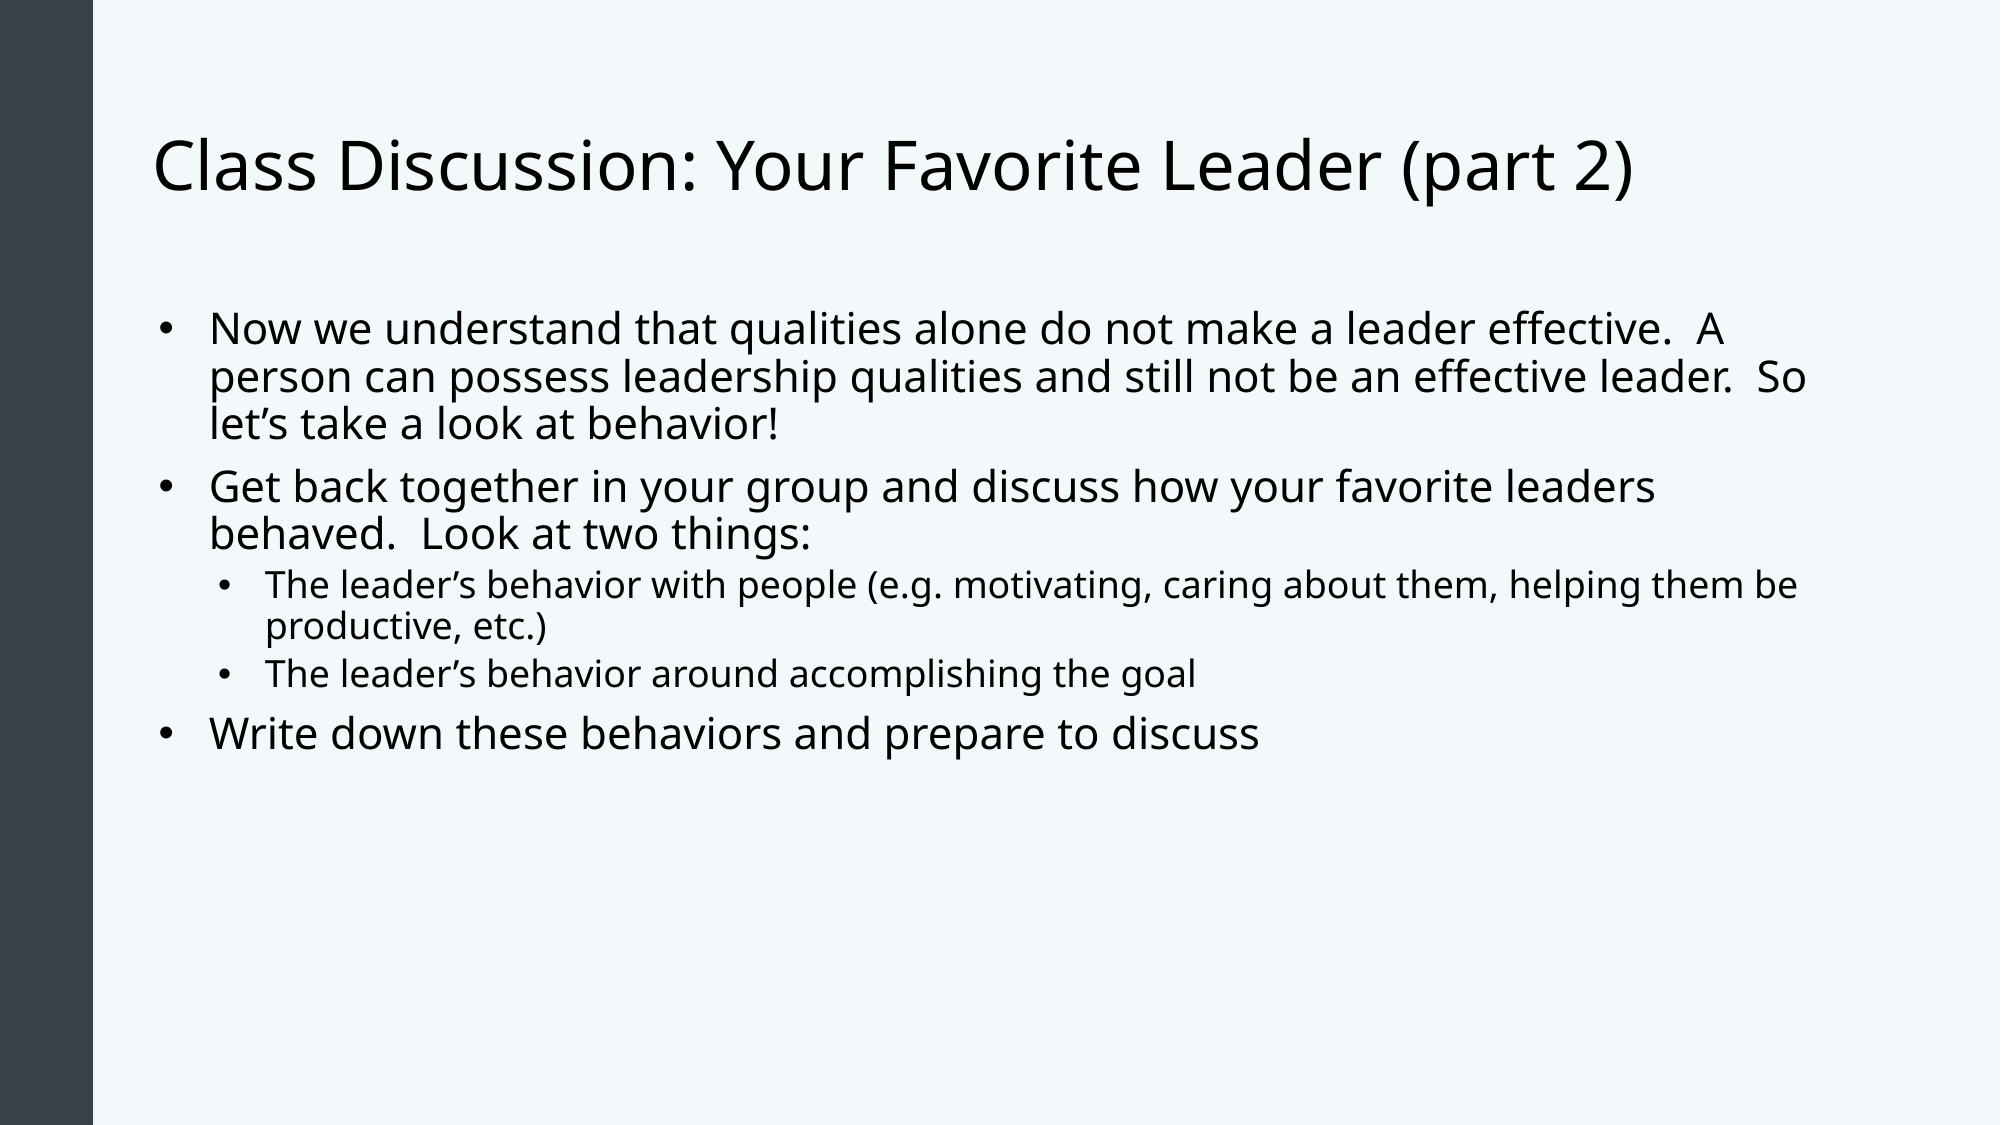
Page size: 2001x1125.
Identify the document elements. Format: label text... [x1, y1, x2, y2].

list Now we understand that qualities alone do not make a leader effective. A person can possess leadership qualities and still not be an effective leader. So let’s take a look at behavior! Get back together in your group and discuss how your favorite leaders behaved. Look at two things: The leader’s behavior with people (e.g. motivating, caring about them, helping them be productive, etc.) The leader’s behavior around accomplishing the goal Write down these behaviors and prepare to discuss [137, 299, 1863, 1014]
title Class Discussion: Your Favorite Leader (part 2) [137, 59, 1863, 278]
